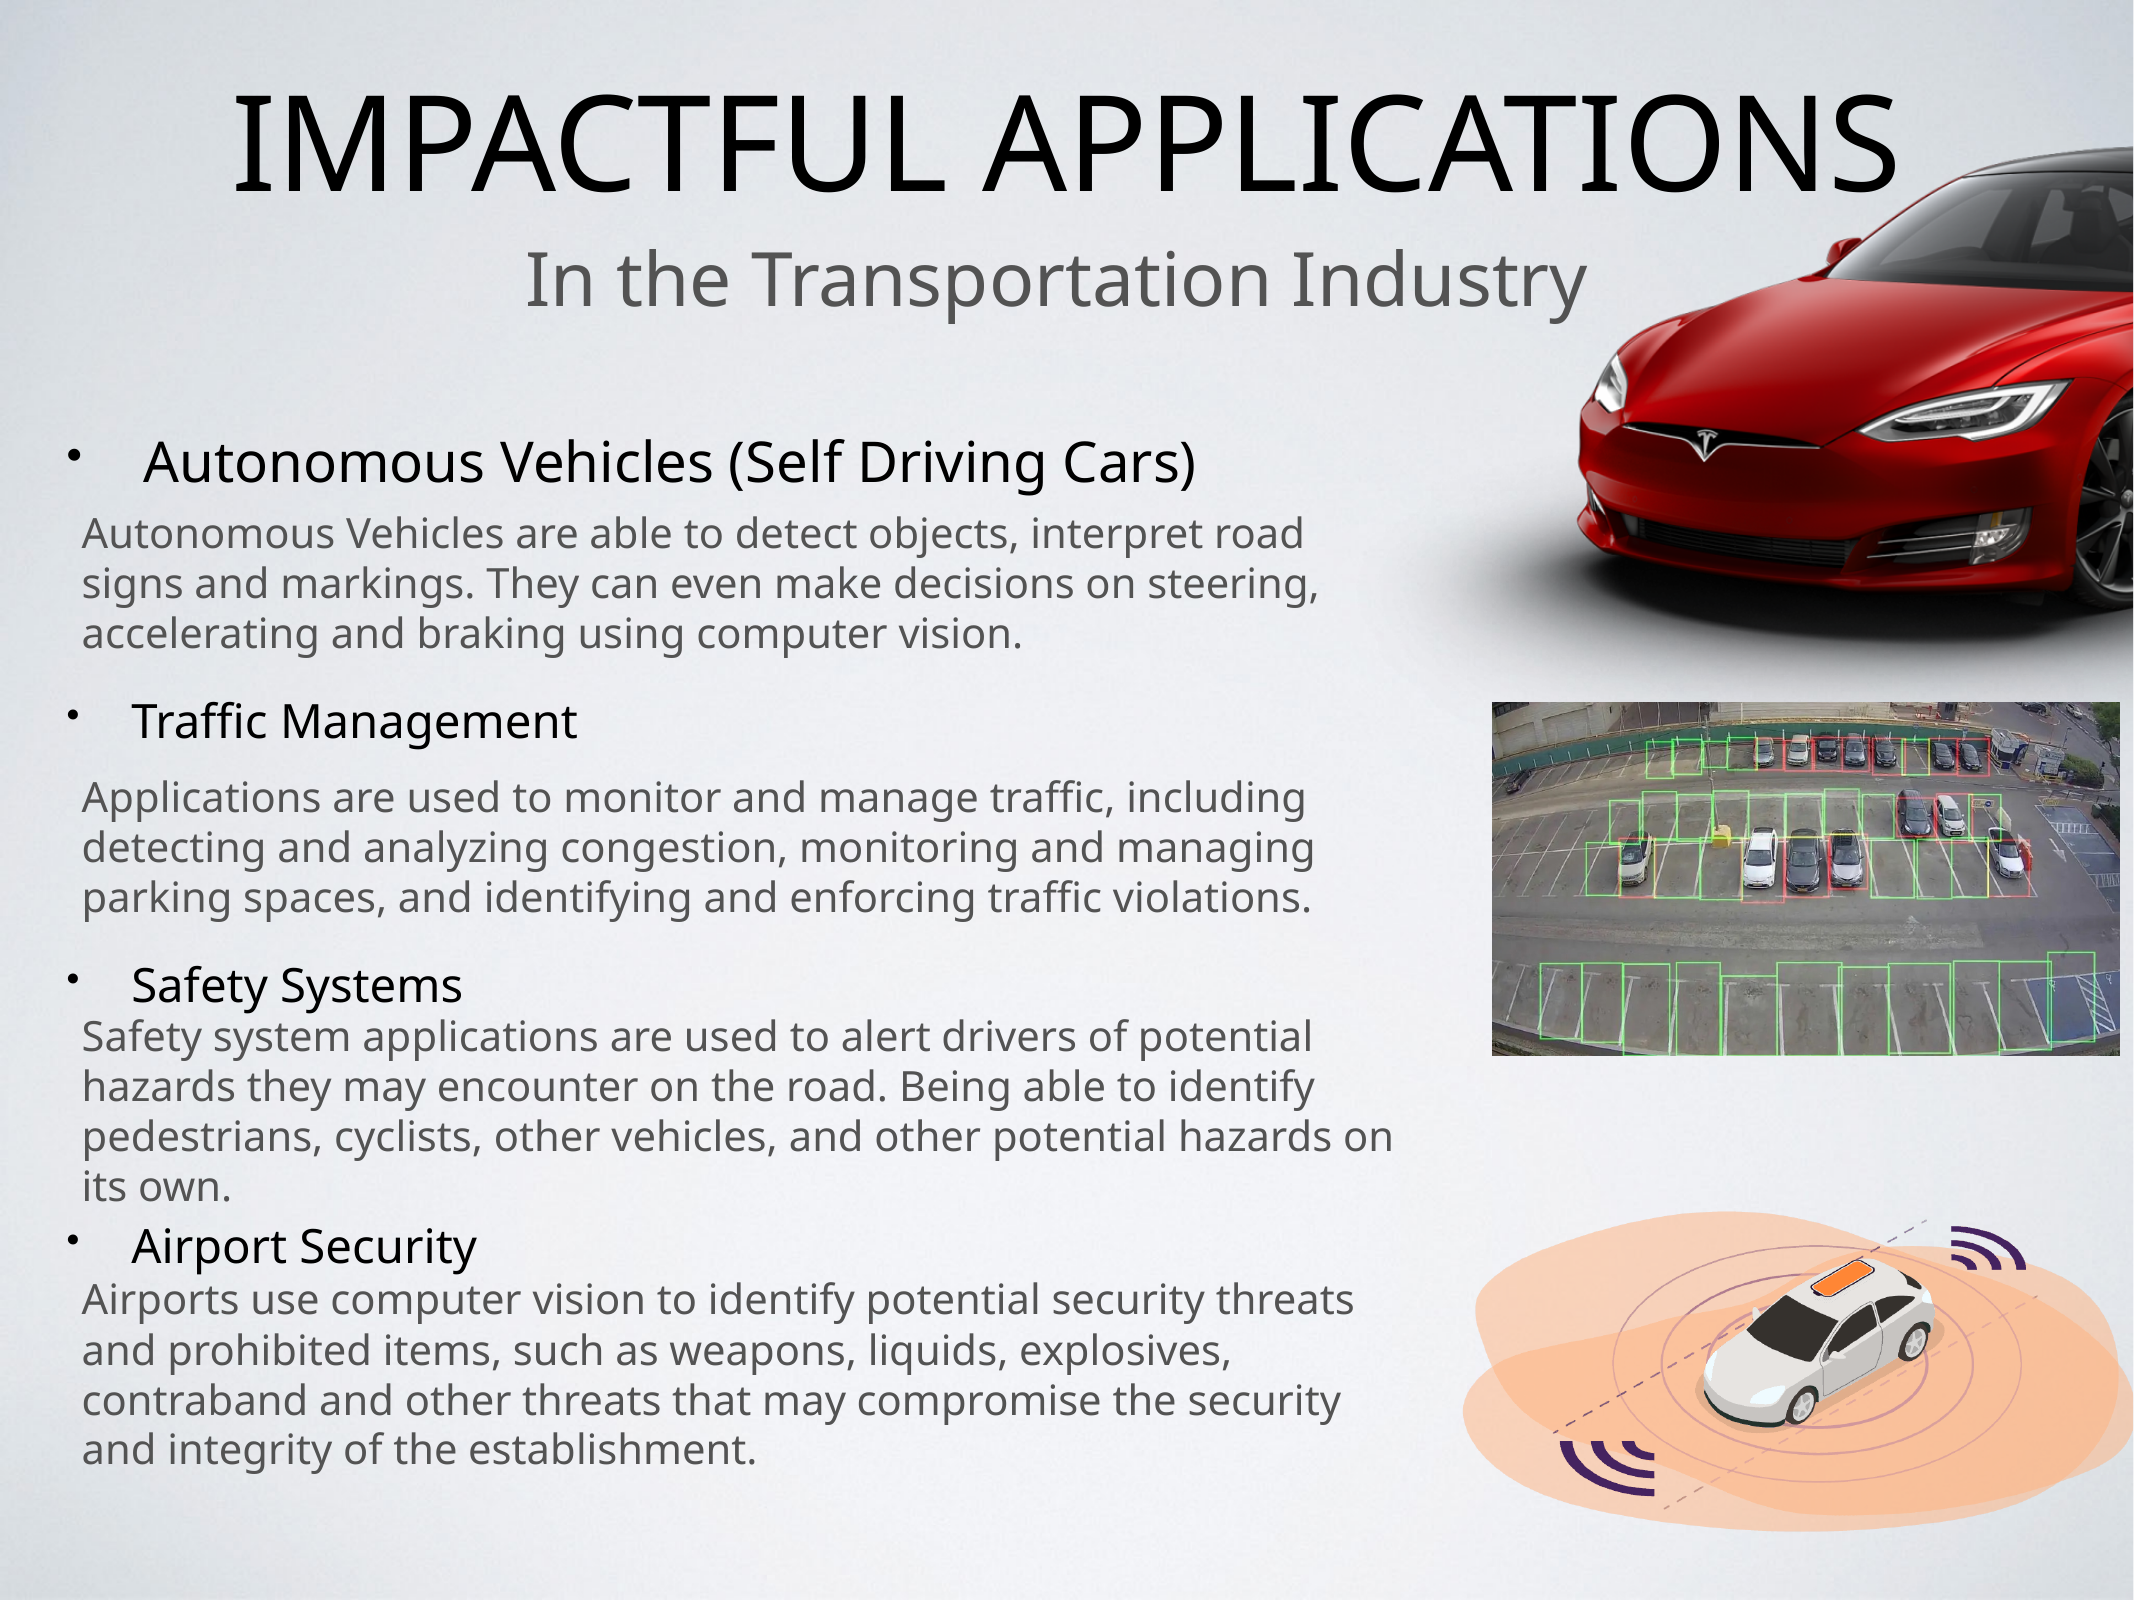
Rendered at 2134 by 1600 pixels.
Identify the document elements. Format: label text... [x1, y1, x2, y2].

text_box Applications are used to monitor and manage traffic, including detecting and analyzing congestion, monitoring and managing parking spaces, and identifying and enforcing traffic violations. [73, 762, 1411, 930]
text_box Safety Systems [58, 935, 1491, 1021]
text_box Autonomous Vehicles are able to detect objects, interpret road signs and markings. They can even make decisions on steering, accelerating and braking using computer vision. [73, 498, 1251, 666]
text_box Airport Security [58, 1196, 619, 1282]
text_box Safety system applications are used to alert drivers of potential hazards they may encounter on the road. Being able to identify pedestrians, cyclists, other vehicles, and other potential hazards on its own. [73, 1001, 1411, 1218]
text_box Traffic Management [58, 671, 1251, 757]
text_box Airports use computer vision to identify potential security threats and prohibited items, such as weapons, liquids, explosives, contraband and other threats that may compromise the security and integrity of the establishment. [73, 1264, 1411, 1482]
list Autonomous Vehicles (Self Driving Cars) [57, 410, 1251, 497]
title Impactful Applications [57, 41, 1251, 236]
picture [0, 0, 2134, 1600]
text_box In the Transportation Industry [516, 222, 1251, 330]
